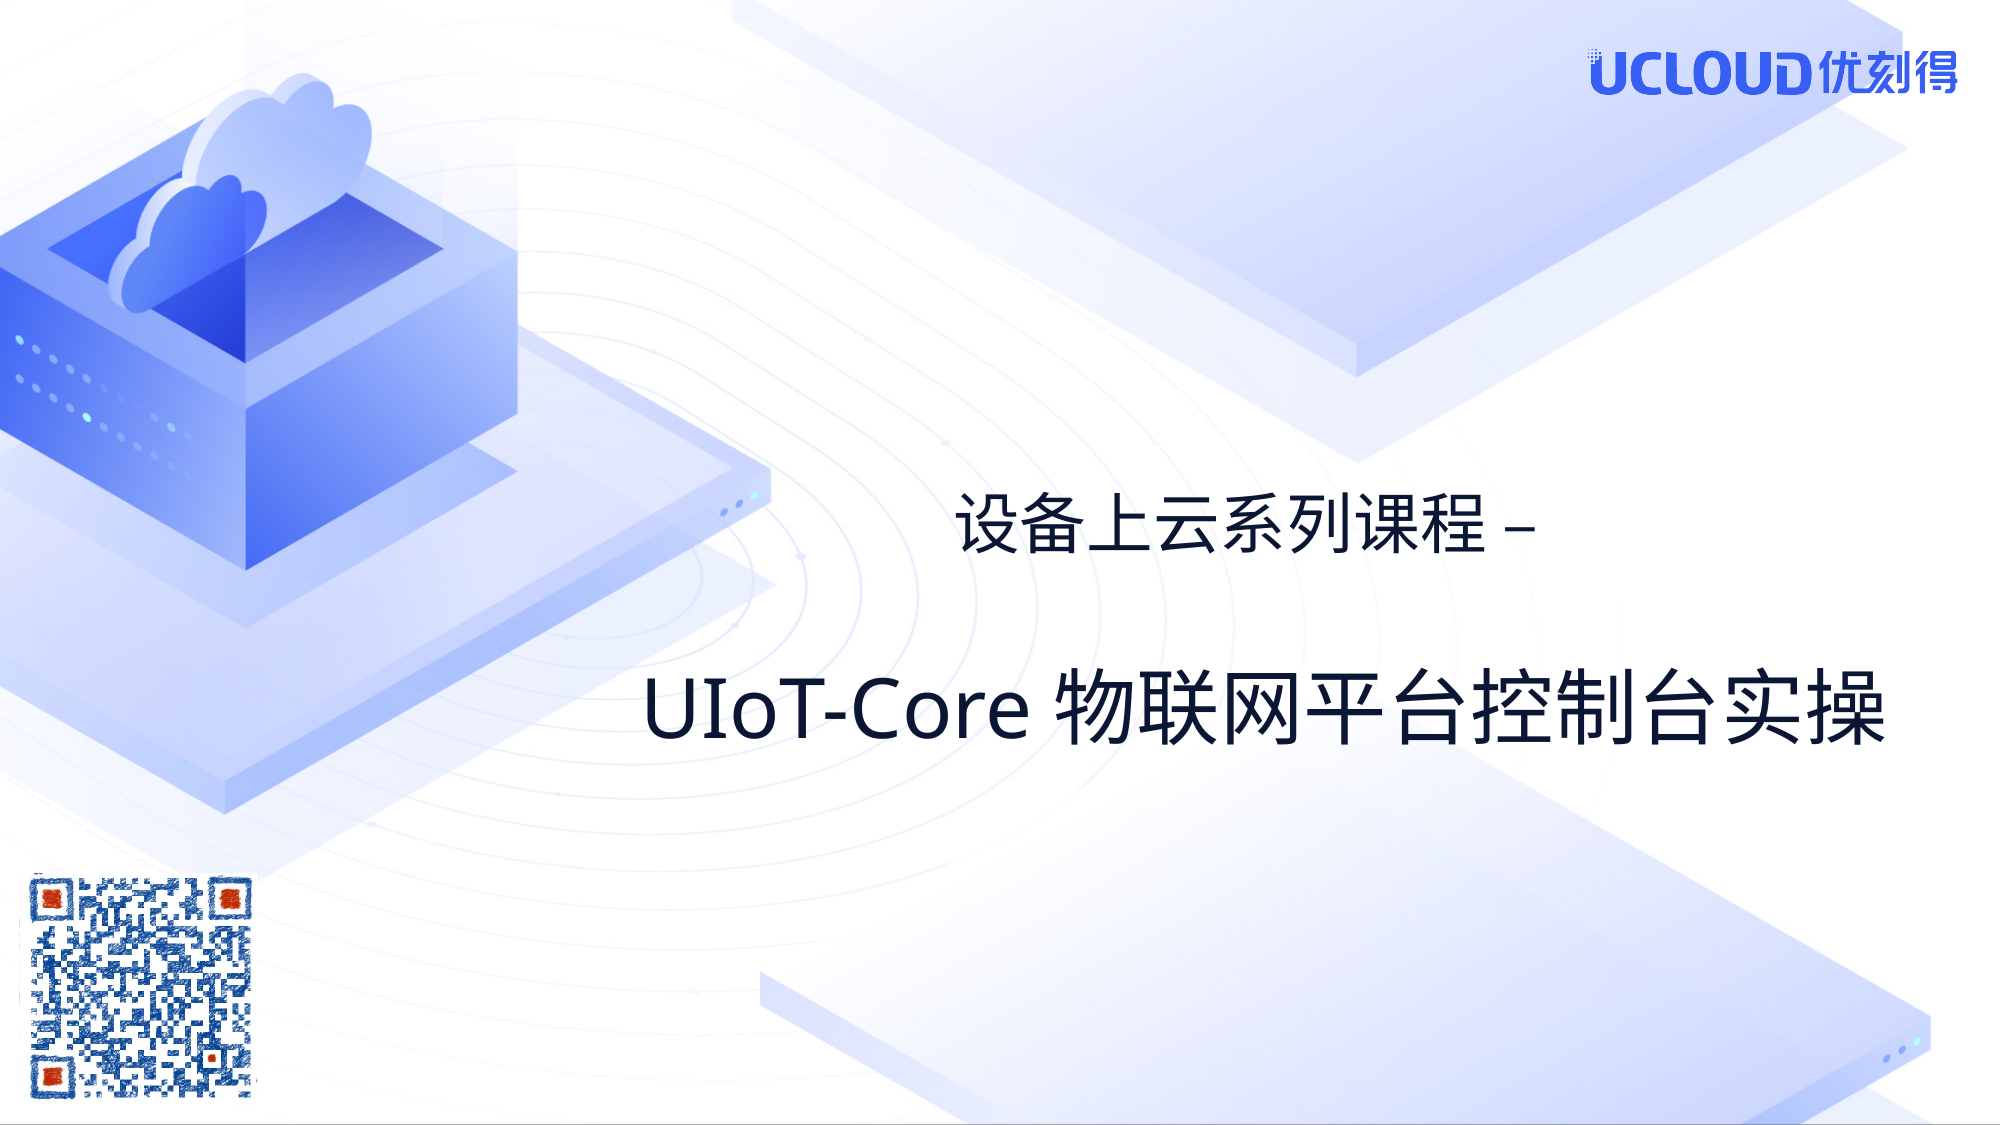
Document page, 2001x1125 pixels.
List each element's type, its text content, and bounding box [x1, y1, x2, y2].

title UIoT-Core物联网平台控制台实操 [515, 630, 1904, 781]
text_box 设备上云系列课程 – [179, 447, 1568, 598]
picture [0, 0, 2000, 1125]
